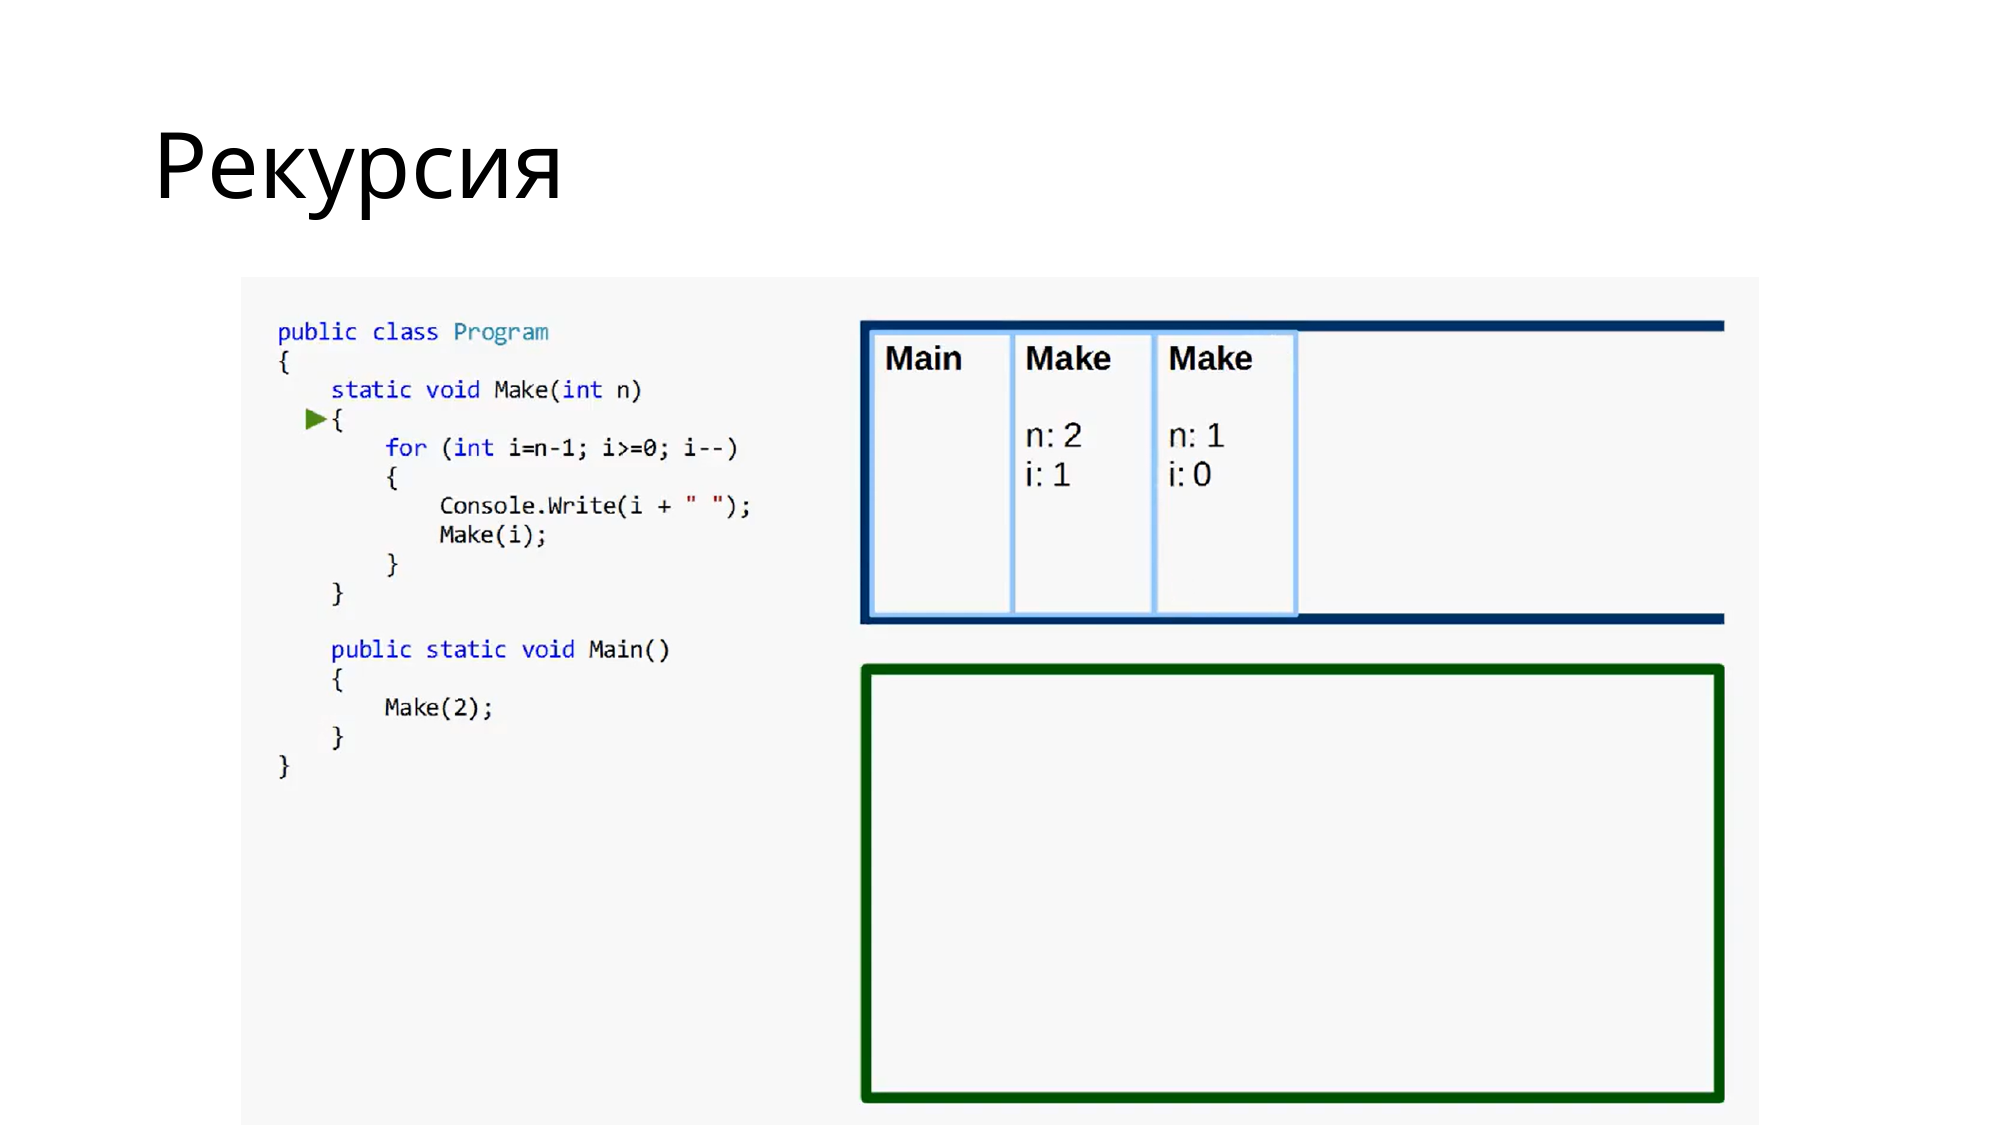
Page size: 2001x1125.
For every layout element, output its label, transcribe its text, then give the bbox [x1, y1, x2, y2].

title Рекурсия [137, 59, 1863, 278]
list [240, 277, 1759, 1125]
